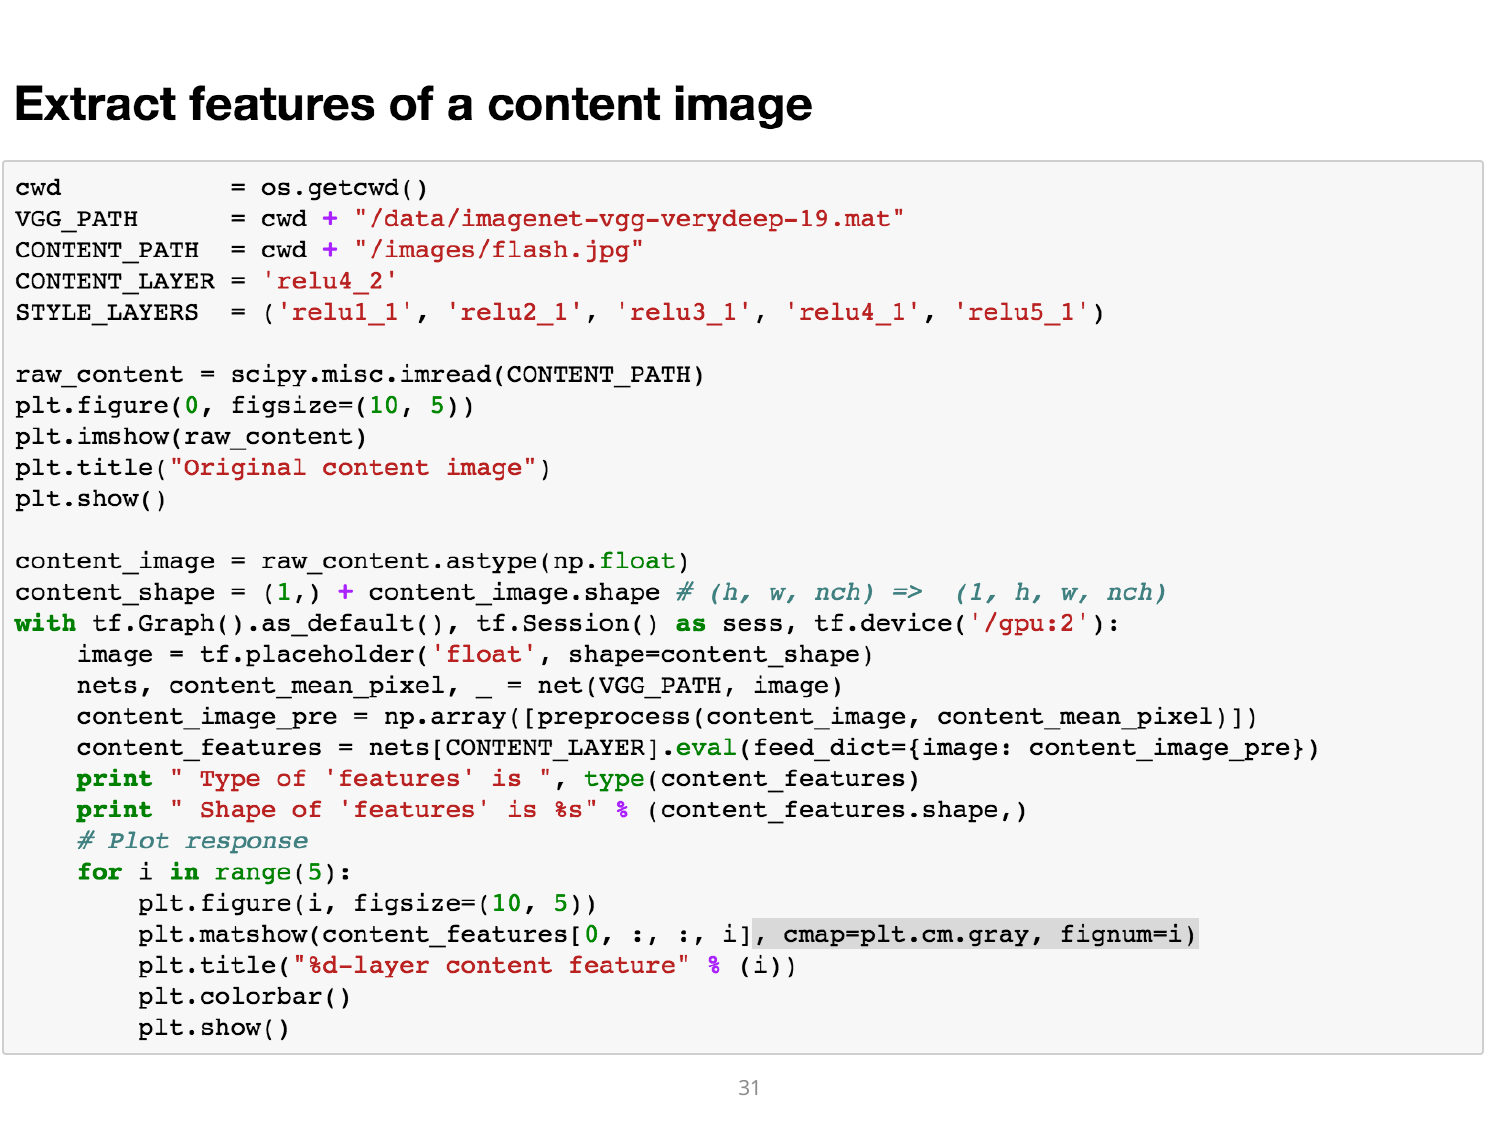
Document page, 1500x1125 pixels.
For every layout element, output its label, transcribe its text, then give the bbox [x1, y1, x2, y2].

slide_number 31 [575, 1068, 925, 1119]
picture [0, 62, 1500, 1063]
